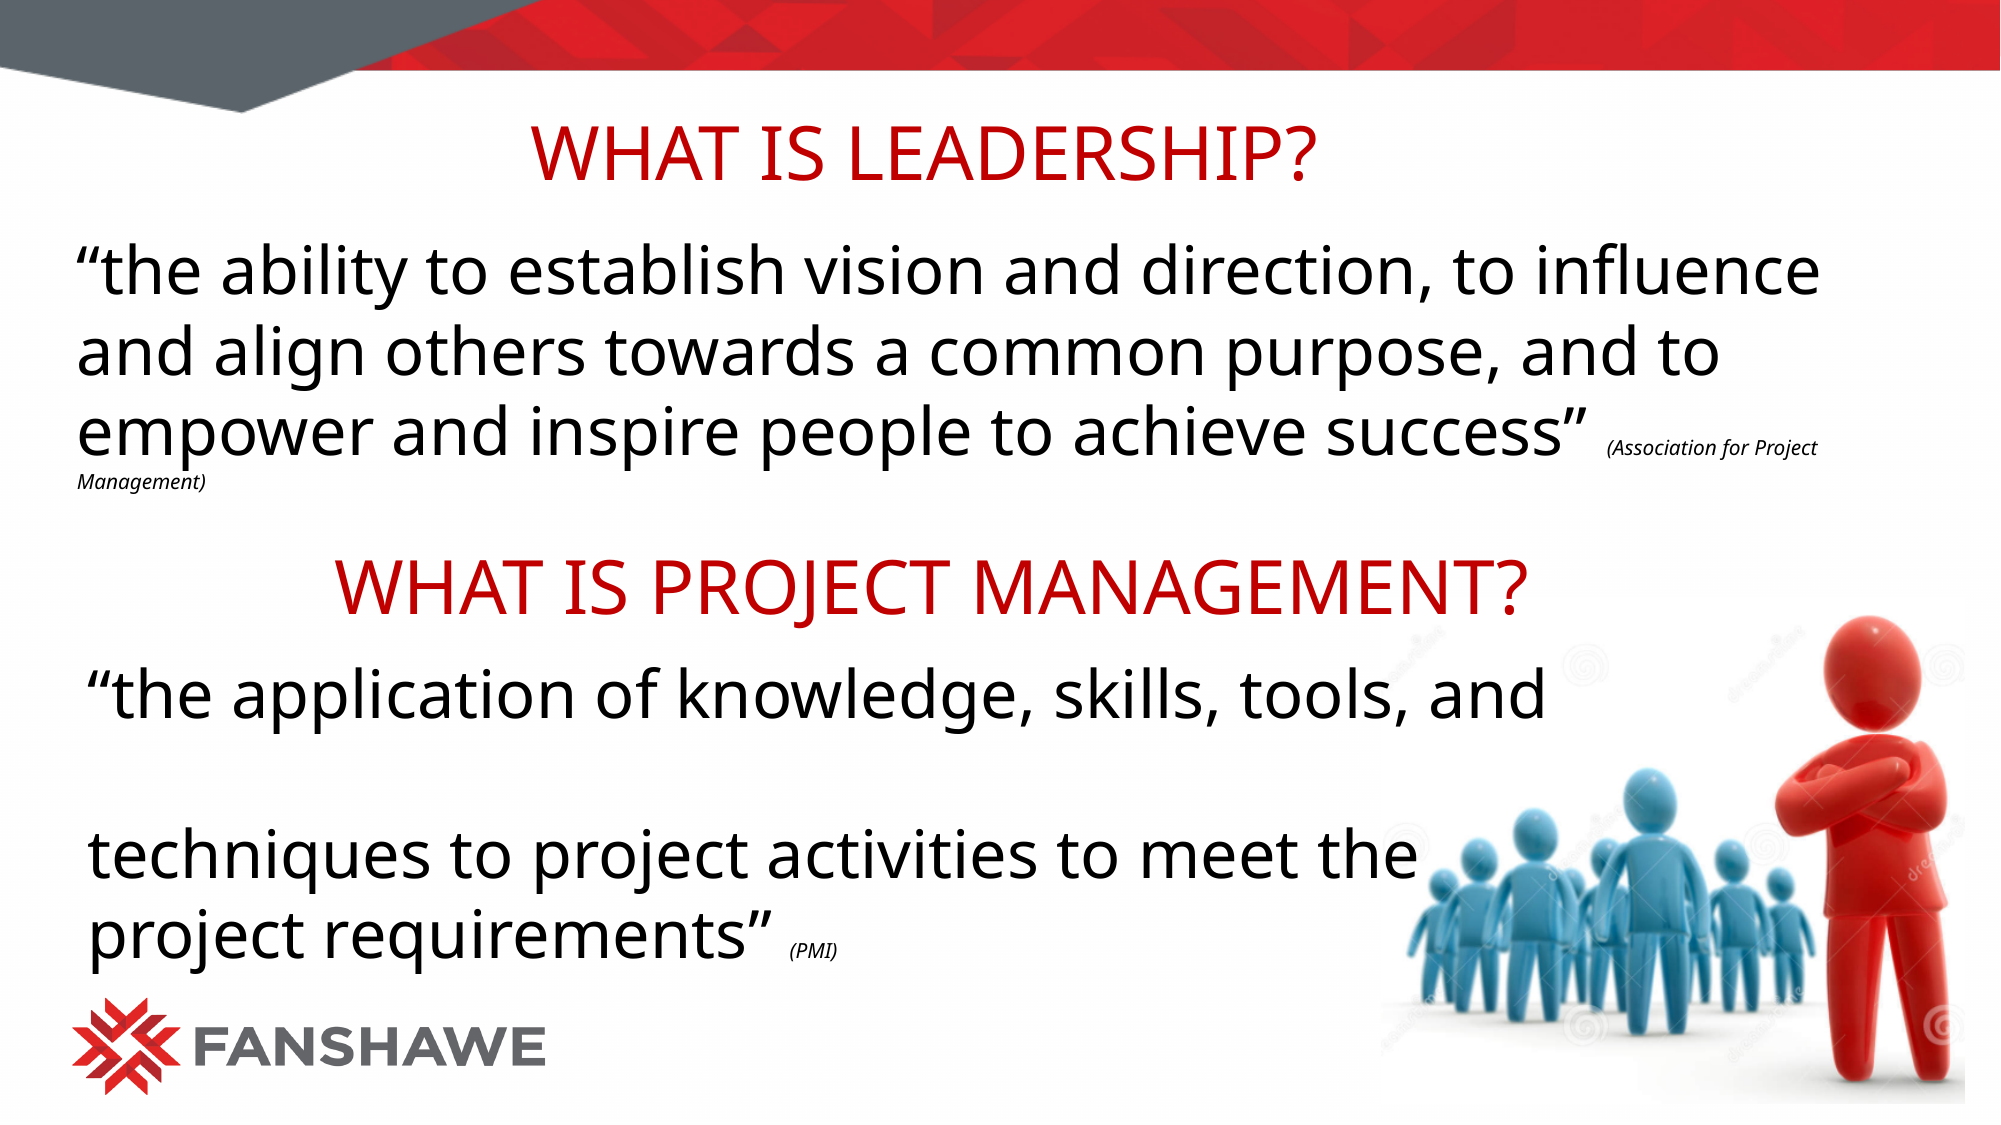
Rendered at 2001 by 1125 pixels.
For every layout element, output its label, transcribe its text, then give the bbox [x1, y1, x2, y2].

list “the ability to establish vision and direction, to influence and align others towards a common purpose, and to empower and inspire people to achieve success” (Association for Project Management) [61, 220, 1965, 551]
text_box What is project management? [334, 525, 1578, 631]
picture [0, 0, 2001, 1125]
title What is leadership? [530, 92, 1470, 197]
text_box “the application of knowledge, skills, tools, and techniques to project activities to meet the project requirements” (PMI) [72, 644, 1380, 975]
